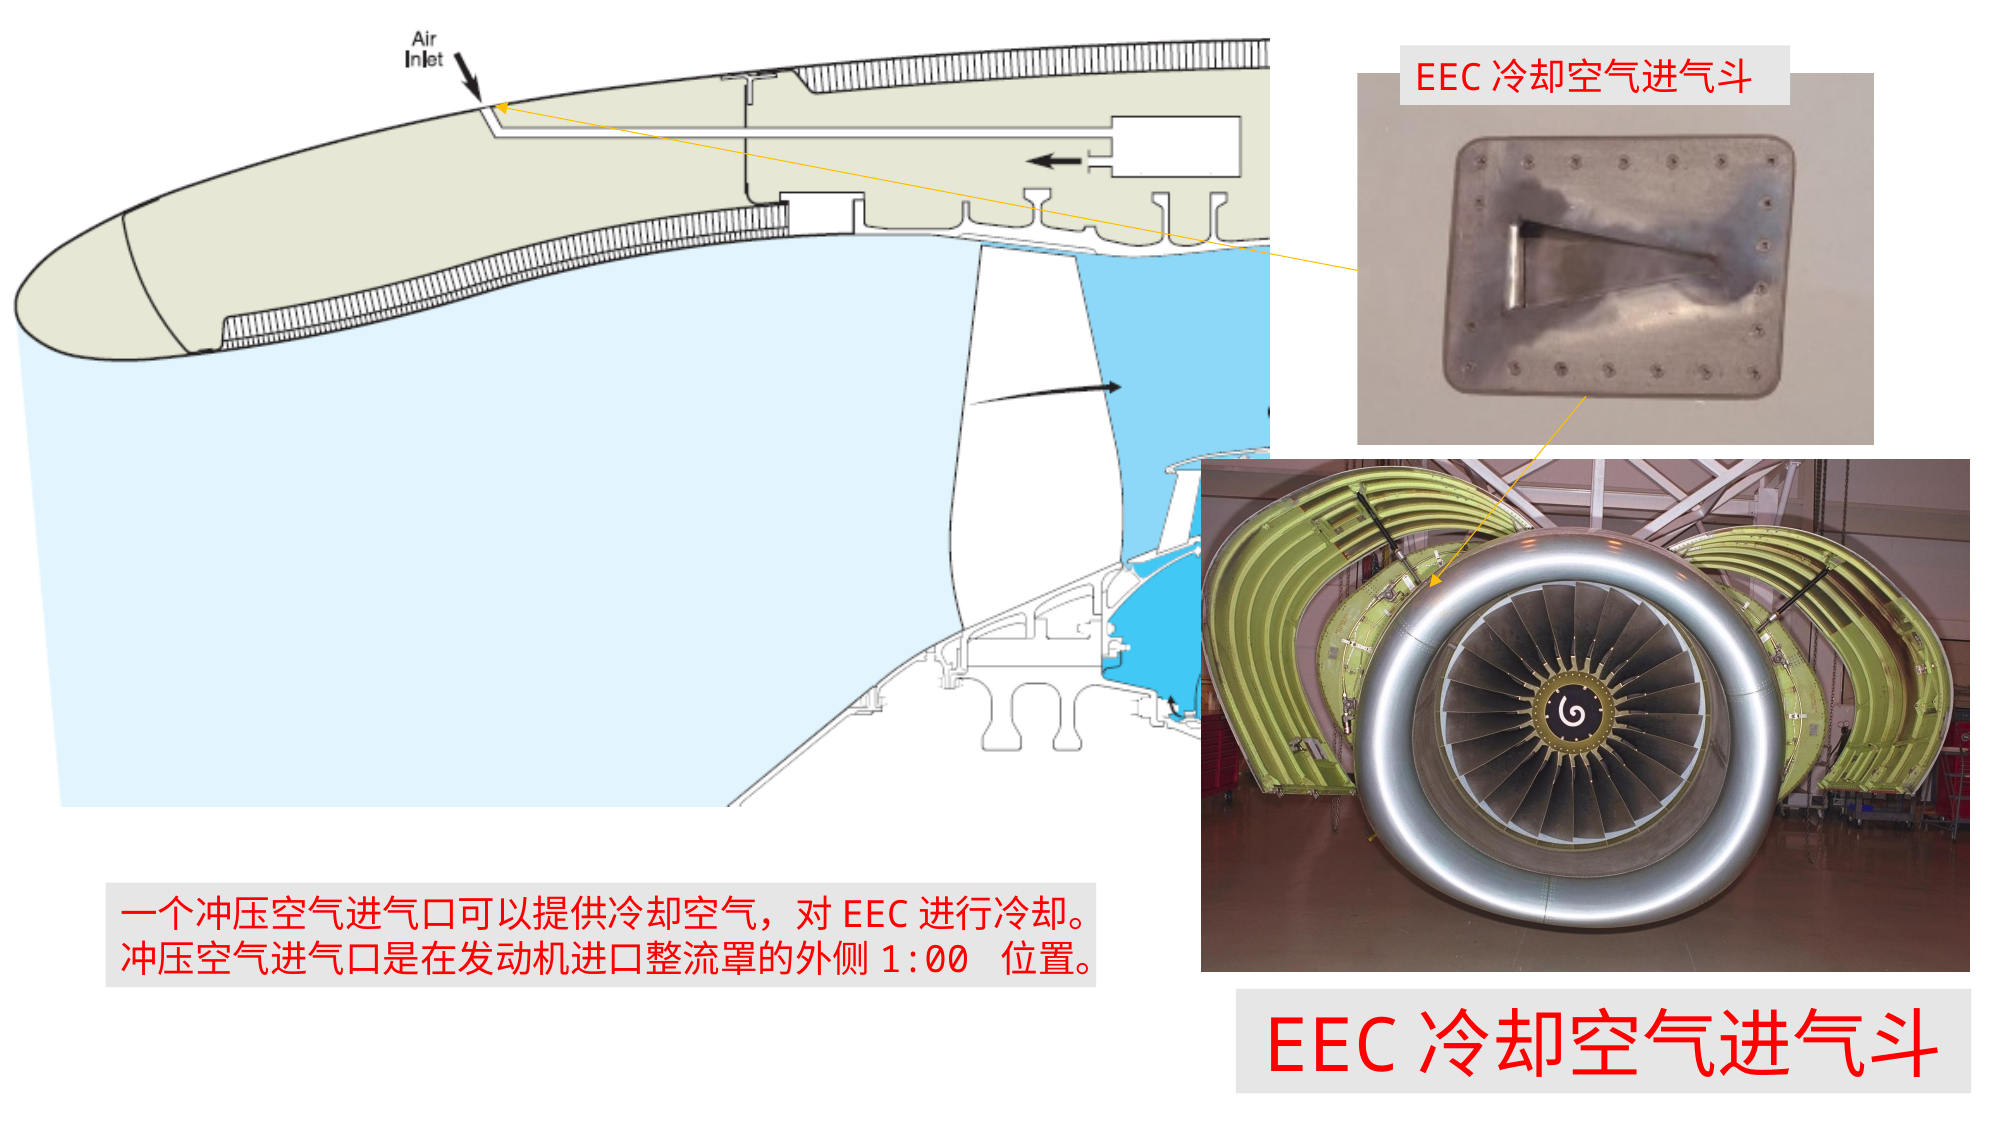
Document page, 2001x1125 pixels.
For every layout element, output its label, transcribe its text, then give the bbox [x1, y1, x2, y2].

text_box EEC冷却空气进气斗 [1400, 45, 1791, 73]
picture [1357, 73, 1874, 445]
text_box EEC冷却空气进气斗 [1235, 988, 1972, 1094]
picture [0, 0, 1970, 972]
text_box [494, 105, 1359, 271]
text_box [1429, 396, 1586, 588]
text_box 一个冲压空气进气口可以提供冷却空气，对EEC进行冷却。 冲压空气进气口是在发动机进口整流罩的外侧1:00 位置。 [105, 882, 1097, 988]
